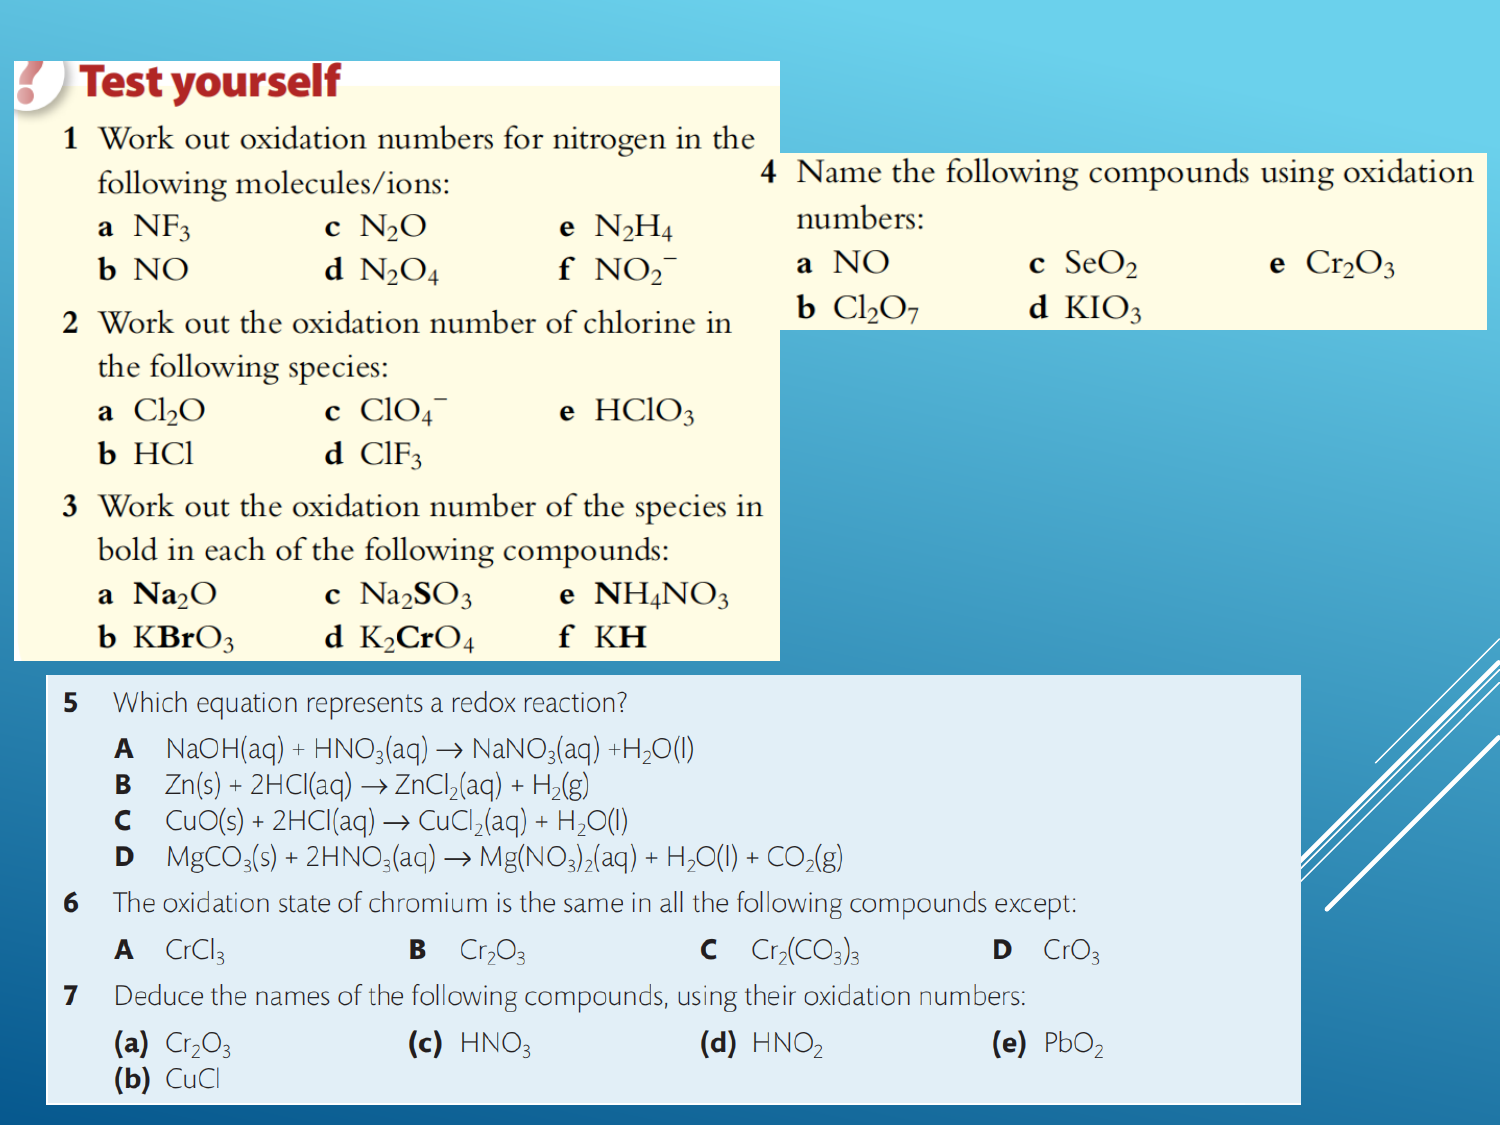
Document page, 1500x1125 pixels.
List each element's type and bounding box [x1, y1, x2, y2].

list [14, 60, 780, 662]
picture [747, 153, 1488, 330]
picture [46, 675, 1301, 1105]
